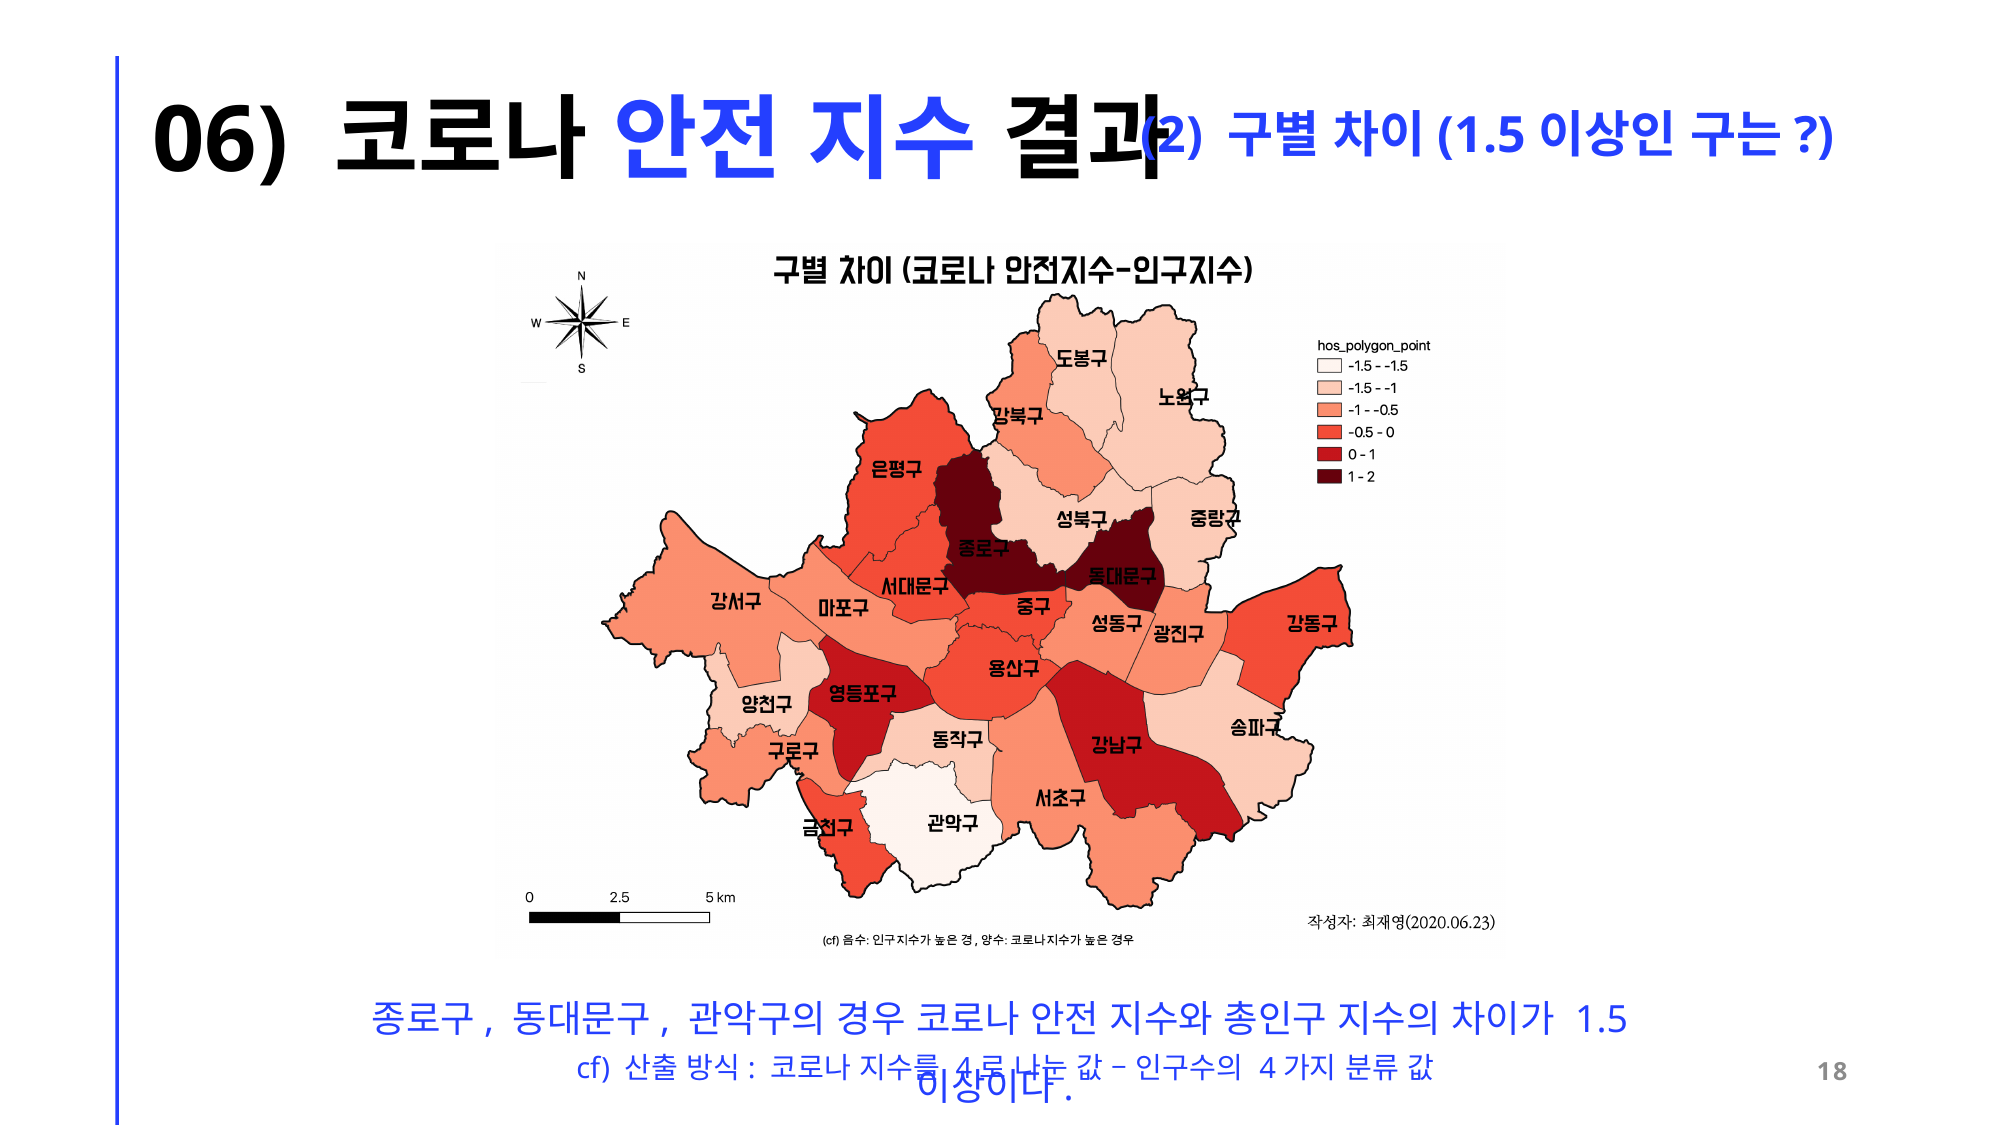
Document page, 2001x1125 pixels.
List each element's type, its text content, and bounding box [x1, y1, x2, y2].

picture [494, 243, 1506, 959]
text_box 06) 코로나 안전 지수 결과 [137, 21, 1863, 262]
text_box (2) 구별 차이(1.5이상인 구는?) [1125, 87, 1944, 186]
text_box cf) 산출 방식: 코로나 지수를 4로 나눈 값 – 인구수의 4가지 분류 값 [314, 1024, 1722, 1093]
text_box 종로구, 동대문구, 관악구의 경우 코로나 안전 지수와 총인구 지수의 차이가 1.5 이상이다. [296, 965, 1704, 1115]
slide_number 18 [1704, 1042, 1863, 1103]
